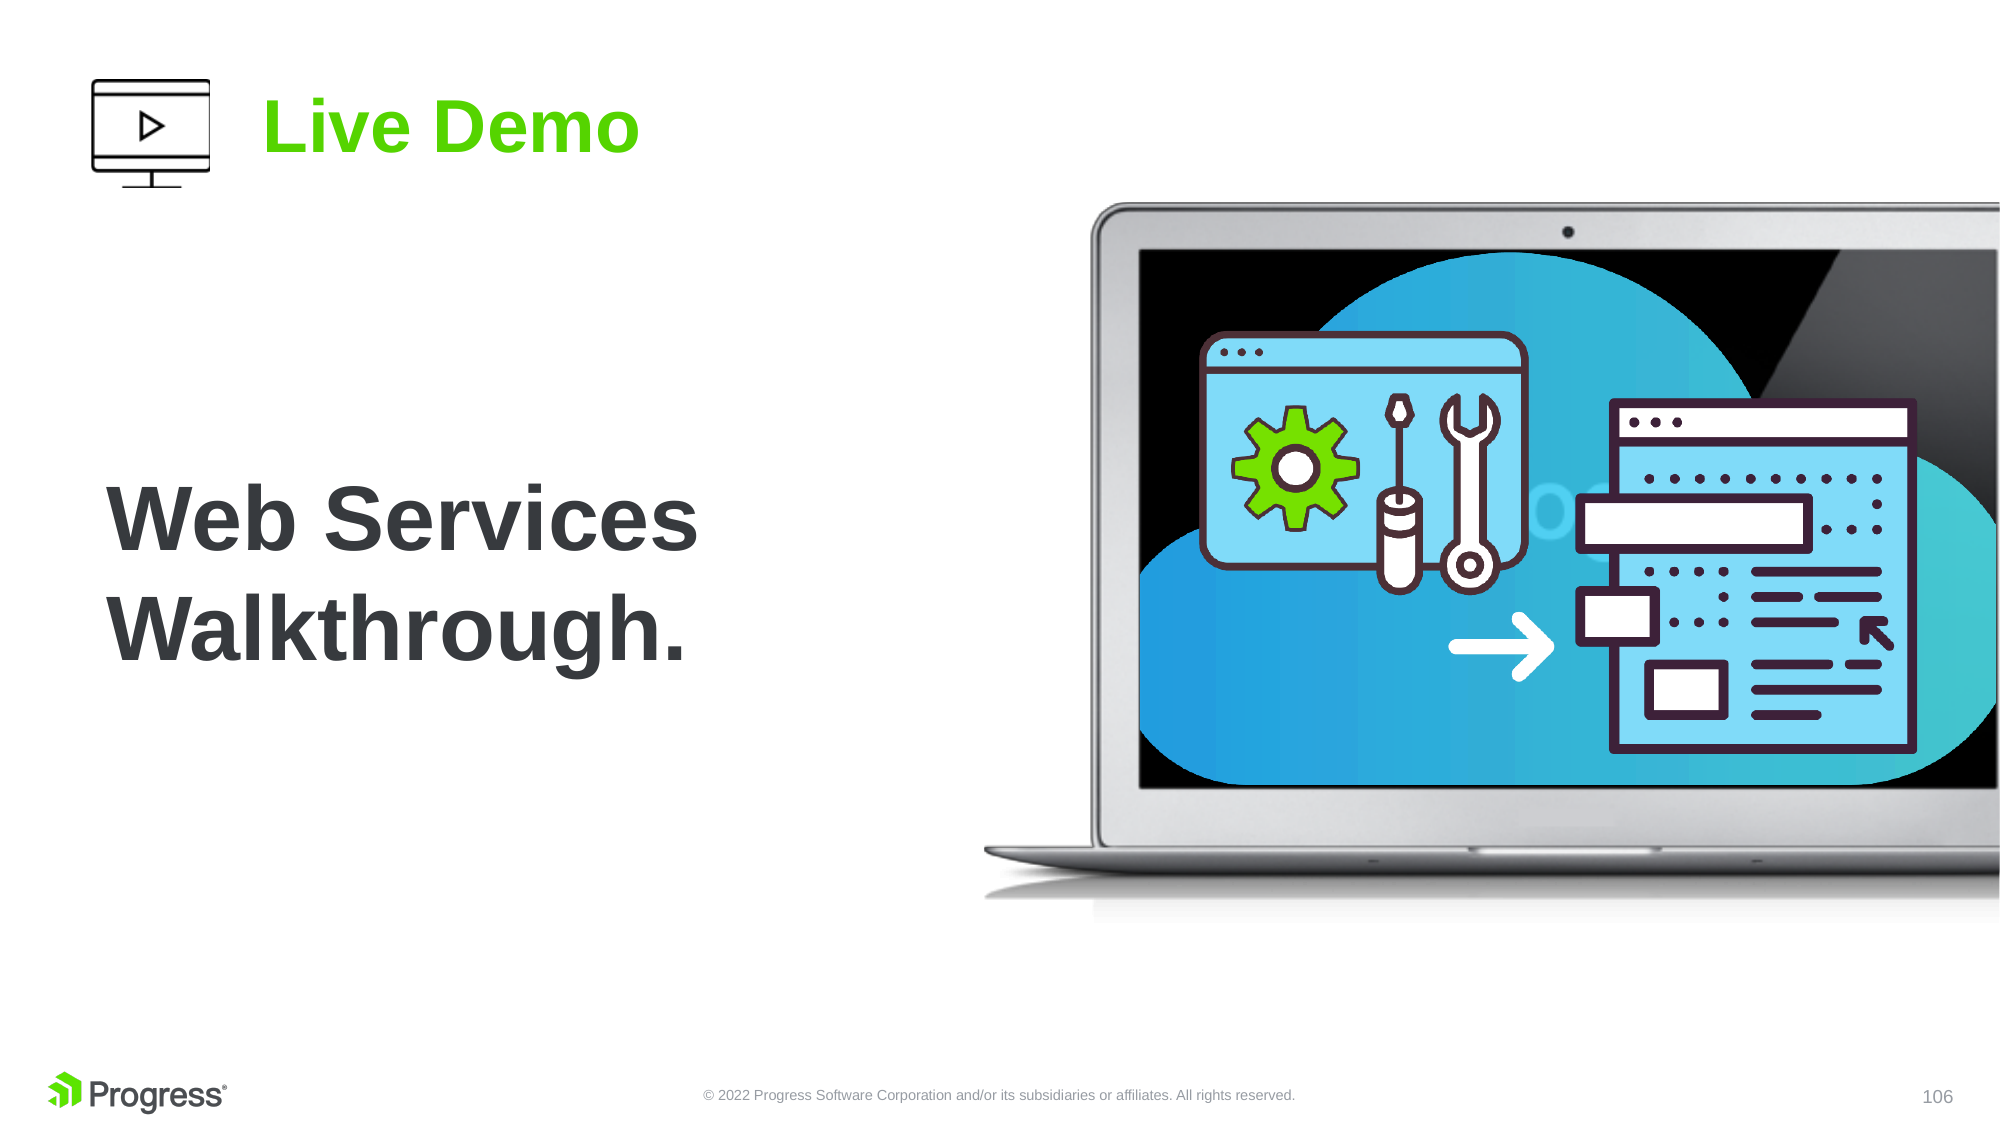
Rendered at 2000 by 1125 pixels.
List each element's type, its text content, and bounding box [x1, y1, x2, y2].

picture [91, 79, 211, 189]
list Web Services Walkthrough. [91, 451, 1045, 674]
title Live Demo [247, 80, 1888, 303]
picture [983, 202, 2000, 923]
